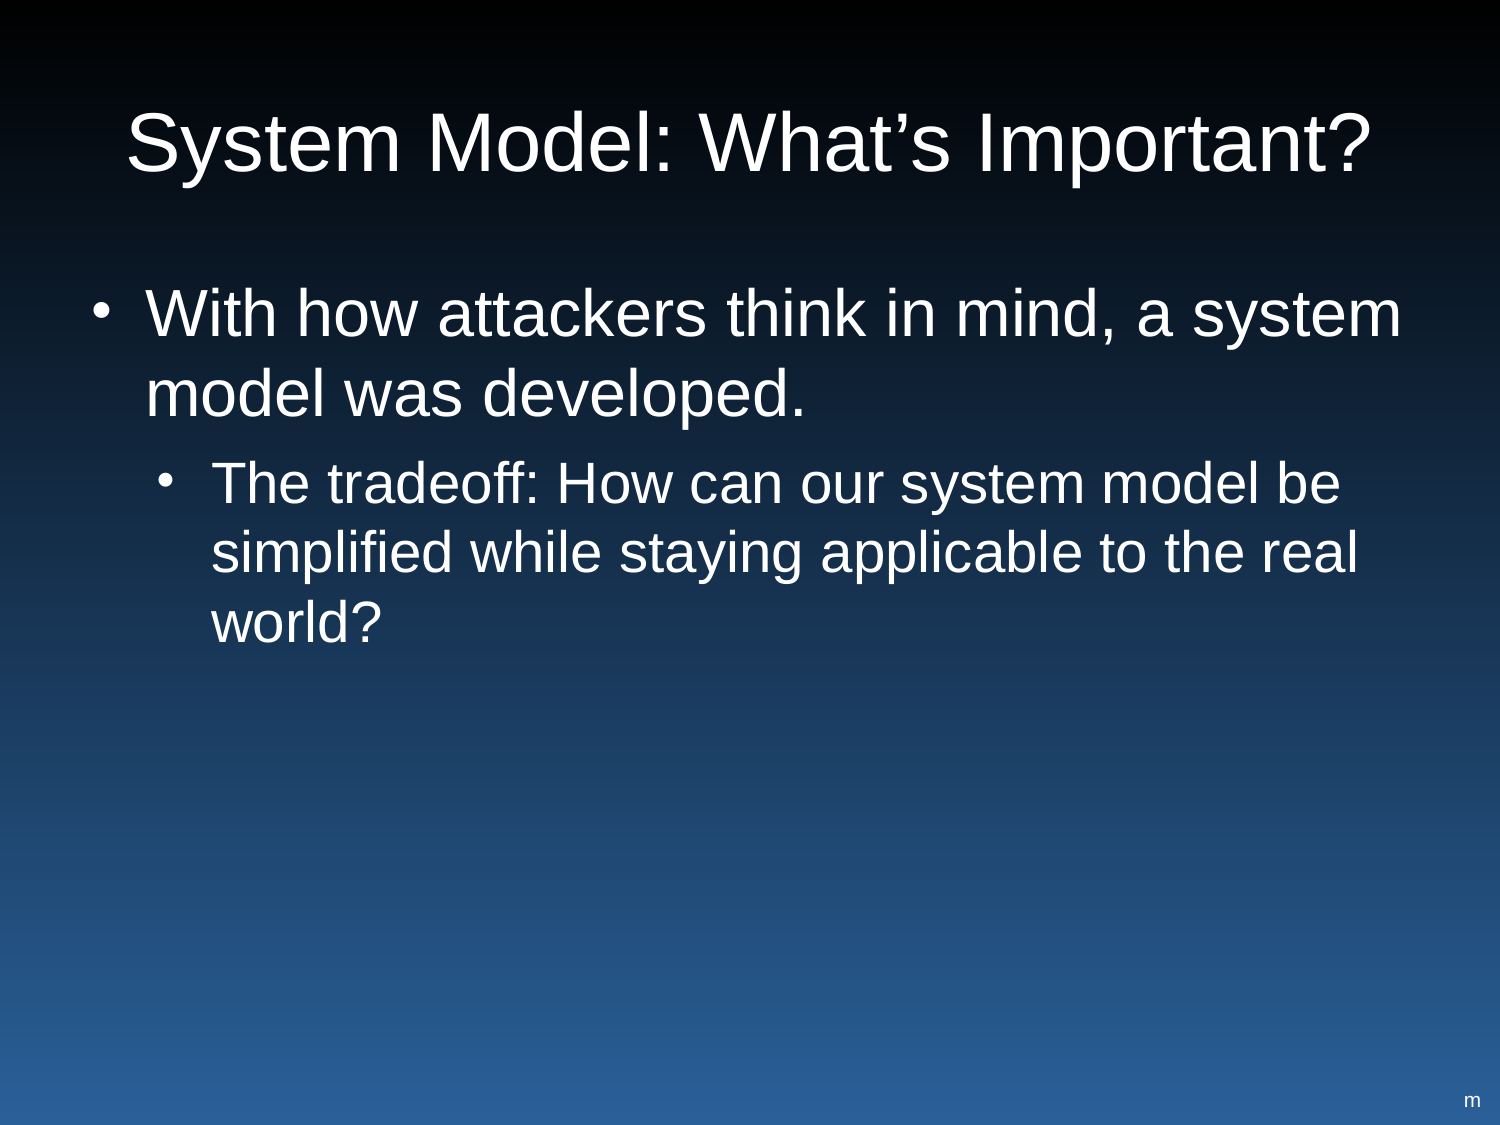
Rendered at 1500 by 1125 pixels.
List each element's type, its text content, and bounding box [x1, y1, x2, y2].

title System Model: What’s Important? [75, 45, 1425, 232]
list With how attackers think in mind, a system model was developed. The tradeoff: How can our system model be simplified while staying applicable to the real world? [75, 262, 1425, 1005]
text_box m [1449, 1079, 1500, 1119]
